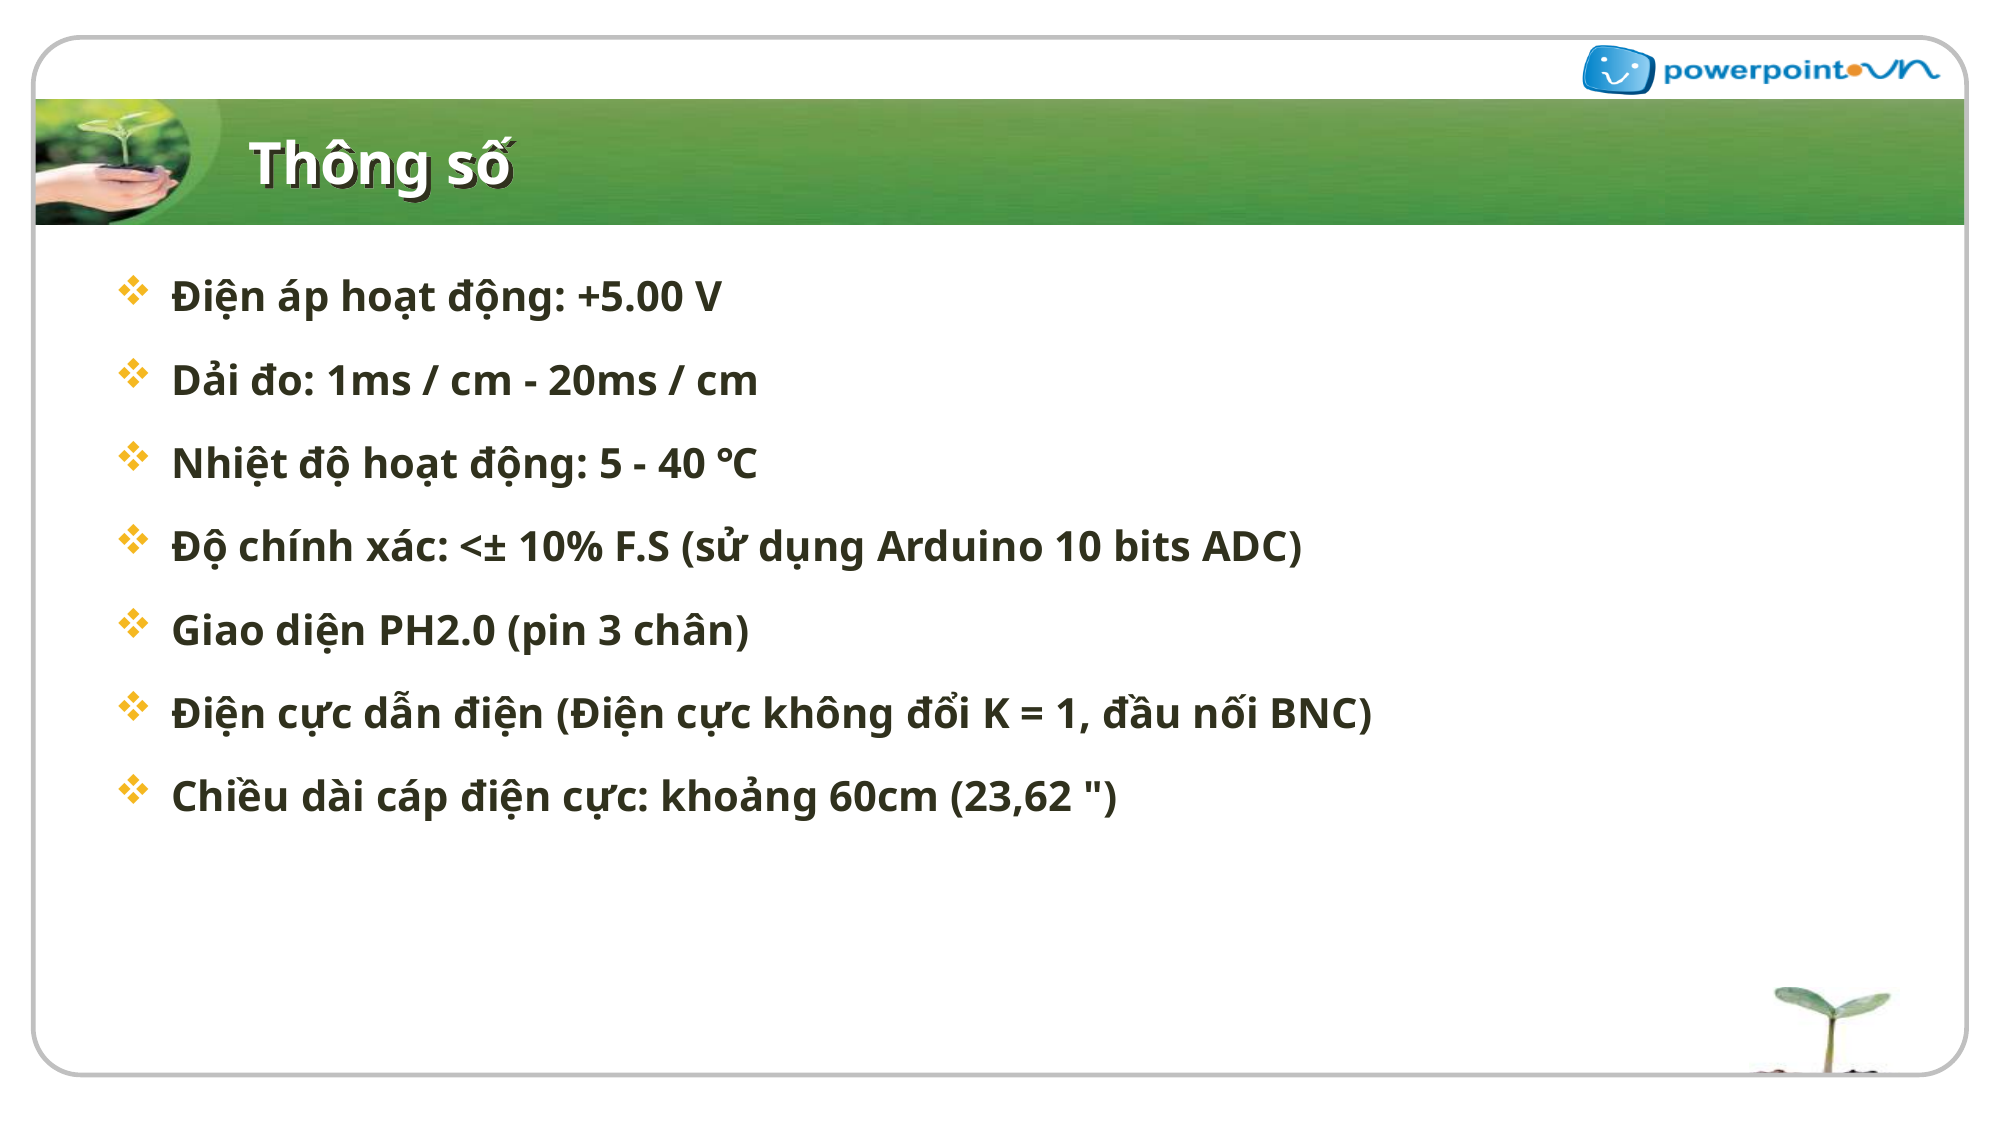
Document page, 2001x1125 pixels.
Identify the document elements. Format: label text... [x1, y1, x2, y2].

picture [1578, 43, 1955, 96]
title Thông số [233, 117, 1905, 205]
picture [1749, 987, 1900, 1072]
list Điện áp hoạt động: +5.00 V Dải đo: 1ms / cm - 20ms / cm Nhiệt độ hoạt động: 5 - 40 ℃ Độ chính xác: <± 10% F.S (sử dụng Arduino 10 bits ADC) Giao diện PH2.0 (pin 3 chân) Điện cực dẫn điện (Điện cực không đổi K = 1, đầu nối BNC) Chiều dài cáp điện cực: khoảng 60cm (23,62 ") [99, 237, 1884, 1038]
picture [36, 99, 1964, 225]
